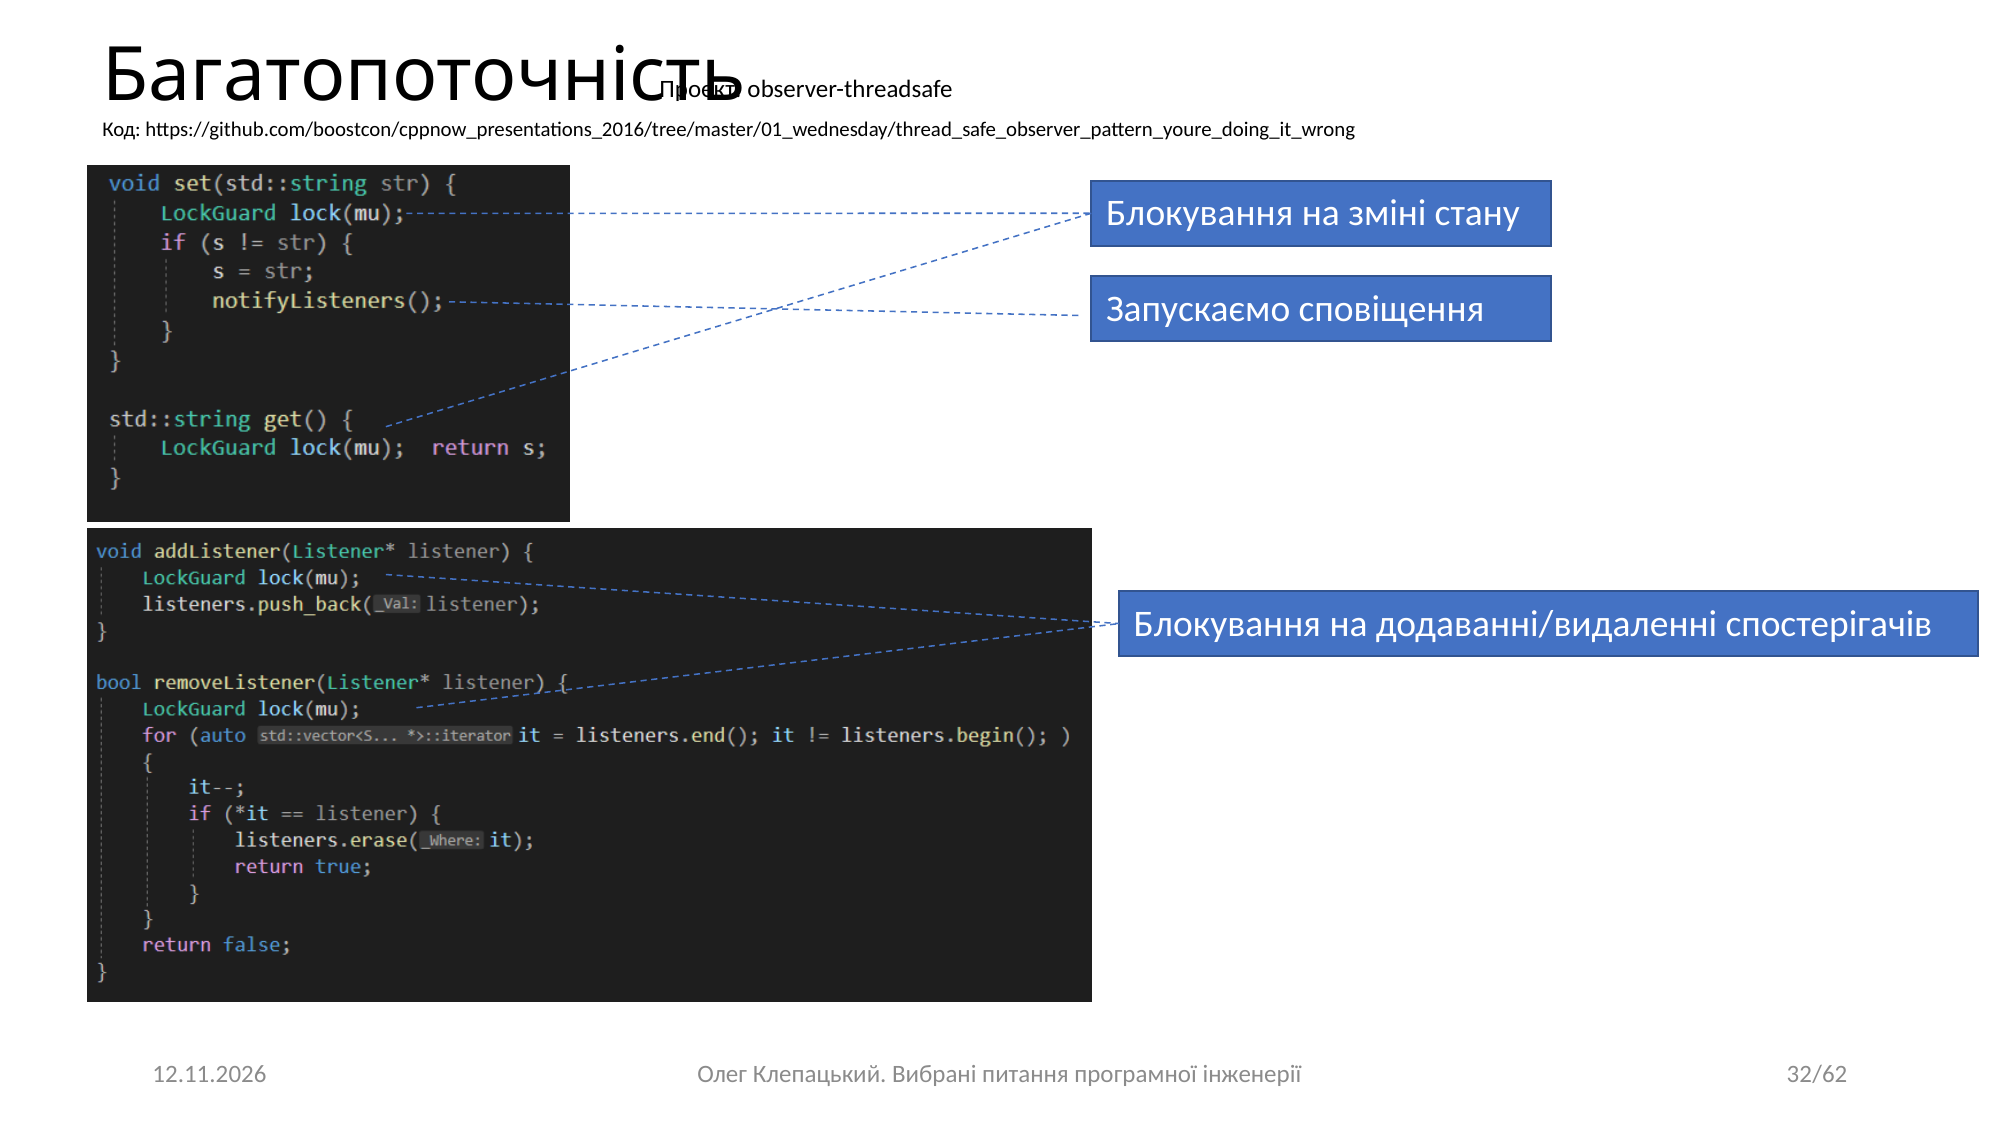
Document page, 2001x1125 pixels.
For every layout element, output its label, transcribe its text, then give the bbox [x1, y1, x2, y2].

text_box Проект: observer-threadsafe [644, 65, 1747, 110]
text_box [385, 574, 1119, 624]
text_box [416, 623, 1119, 708]
text_box Запускаємо сповіщення [1092, 275, 1552, 342]
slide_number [137, 1042, 588, 1103]
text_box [448, 301, 1081, 316]
text_box Блокування на зміні стану [1090, 180, 1552, 247]
picture [87, 528, 1092, 1002]
text_box Багатопоточність [87, 3, 1669, 108]
picture [87, 165, 570, 522]
text_box Код: https://github.com/boostcon/cppnow_presentations_2016/tree/master/01_wednesday/thread_safe_observer_pattern_youre_doing_it_wrong [87, 108, 1414, 148]
text_box Блокування на додаванні/видаленні спостерігачів [1119, 590, 1979, 657]
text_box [385, 213, 1092, 427]
text_box Багатопоточність [87, 110, 1669, 149]
slide_number 32/62 [1412, 1042, 1863, 1103]
footer Олег Клепацький. Вибрані питання програмної інженерії [662, 1042, 1338, 1103]
